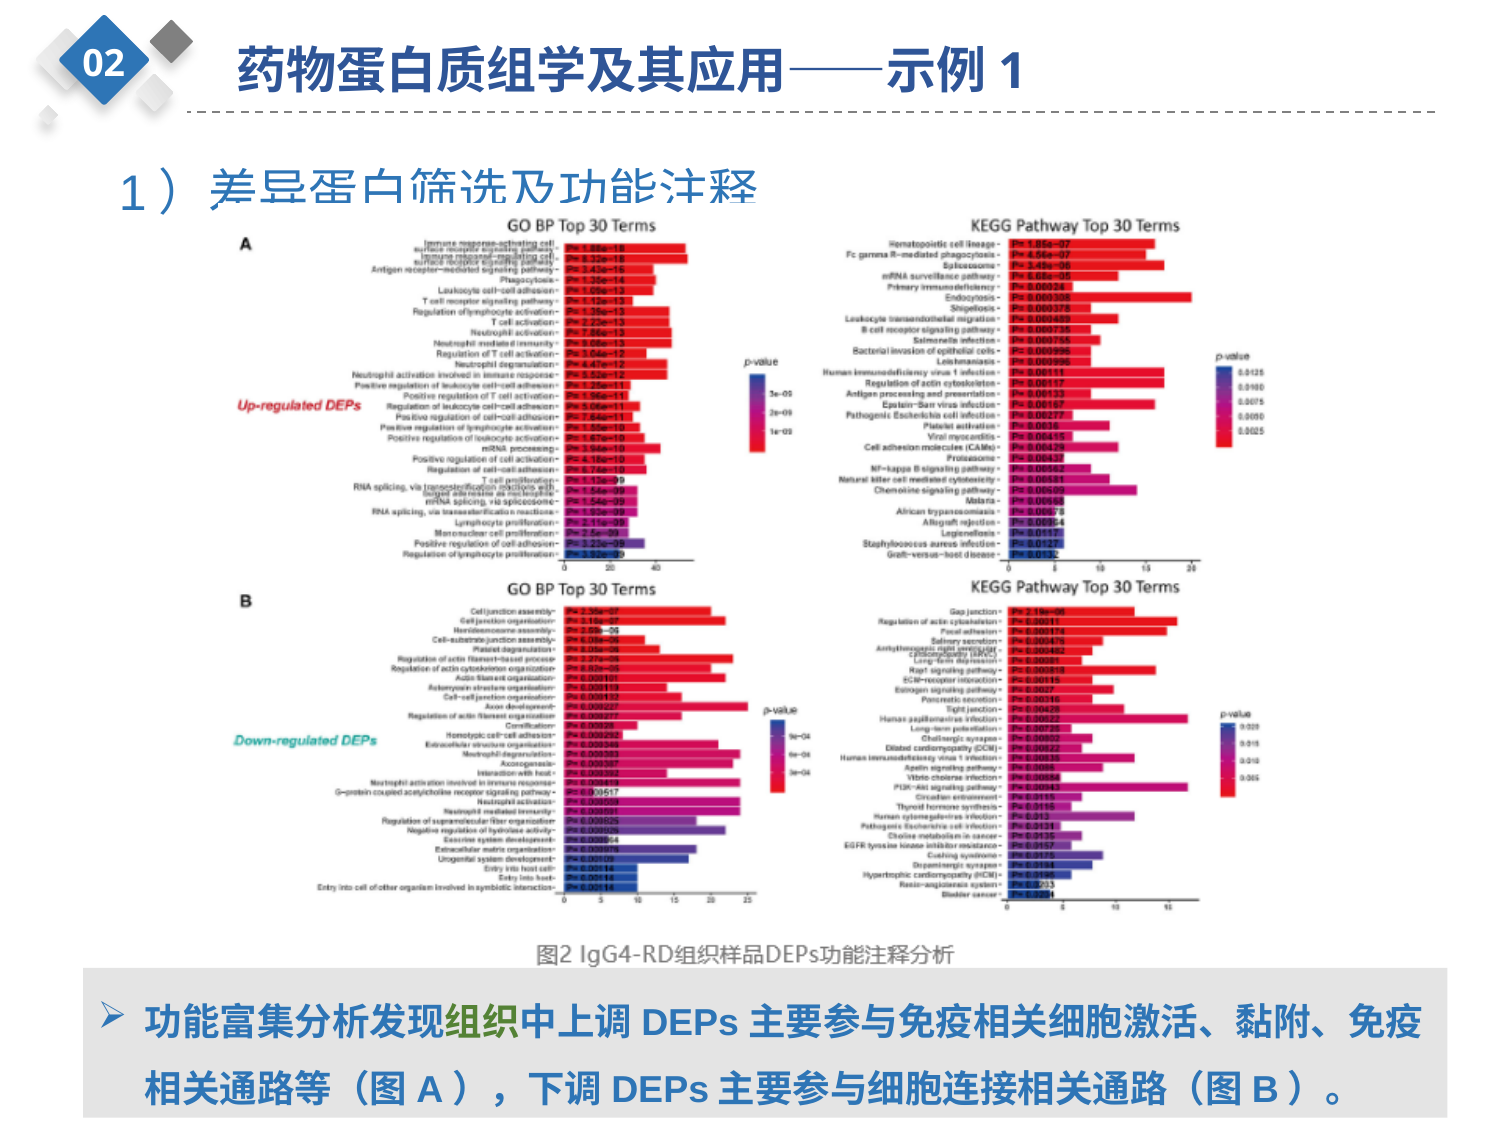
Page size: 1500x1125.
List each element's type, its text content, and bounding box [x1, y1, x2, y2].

text_box 1）差异蛋白筛选及功能注释 [103, 123, 1318, 229]
text_box 药物蛋白质组学及其应用——示例1 [221, 31, 1351, 106]
picture [218, 203, 1282, 983]
text_box 功能富集分析发现组织中上调DEPs主要参与免疫相关细胞激活、黏附、免疫相关通路等（图A），下调DEPs主要参与细胞连接相关通路（图B）。 [83, 967, 1448, 1118]
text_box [41, 25, 187, 122]
